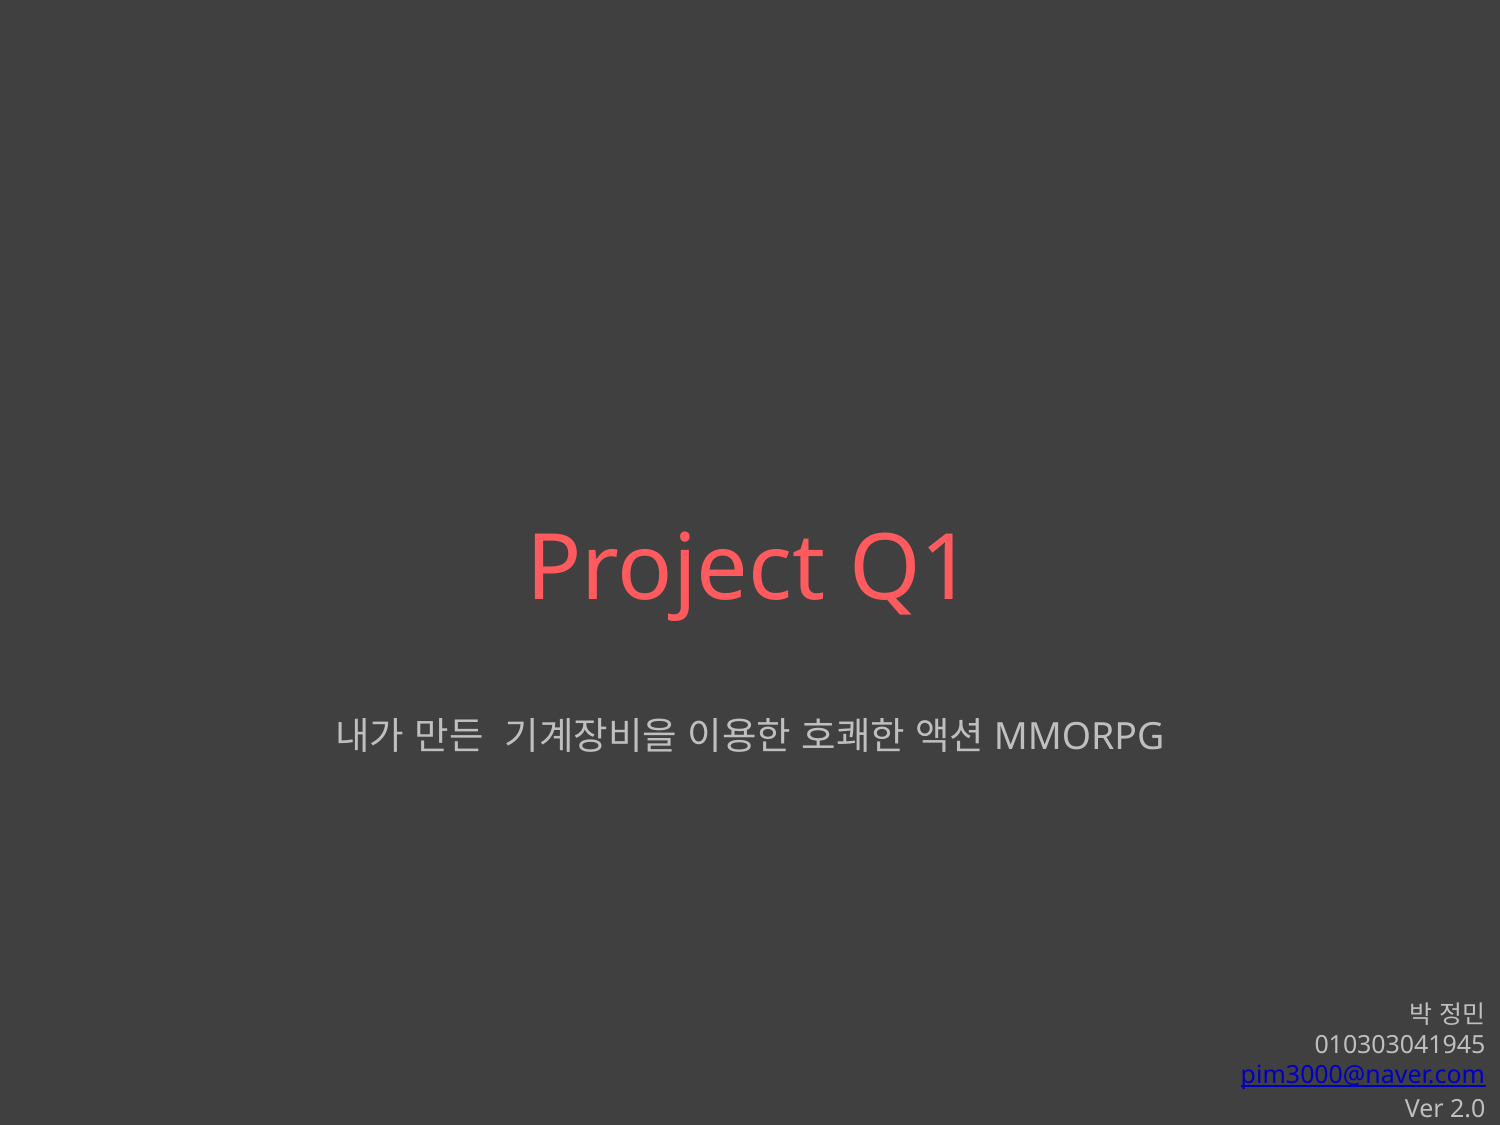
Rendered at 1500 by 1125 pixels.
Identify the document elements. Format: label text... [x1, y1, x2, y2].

text_box 박 정민 010303041945 pim3000@naver.com Ver 2.0 [1033, 991, 1500, 1125]
title Project Q1 [112, 441, 1388, 683]
subtitle 내가 만든 기계장비을 이용한 호쾌한 액션MMORPG [225, 704, 1275, 773]
